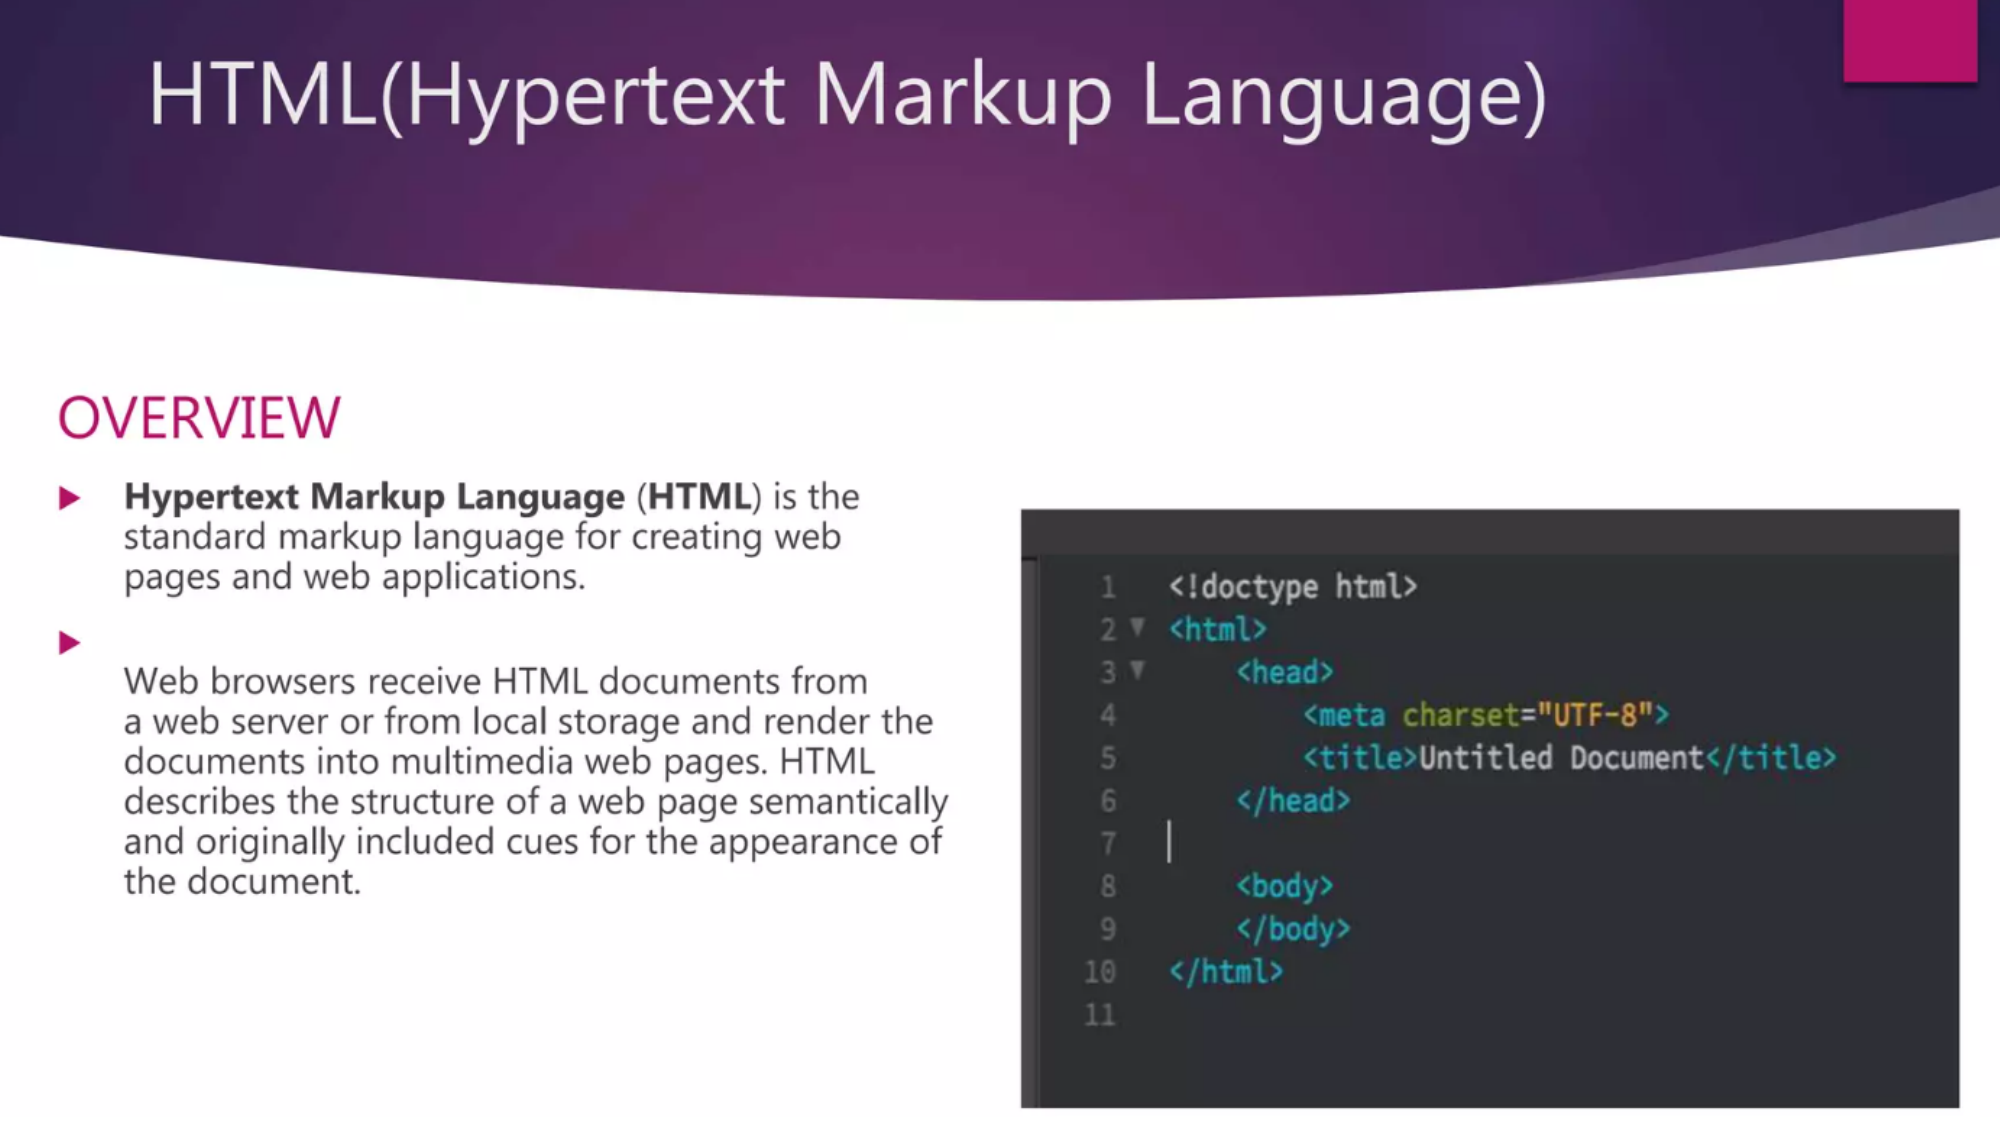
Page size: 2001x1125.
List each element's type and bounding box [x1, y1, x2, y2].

list [0, 0, 2000, 1117]
